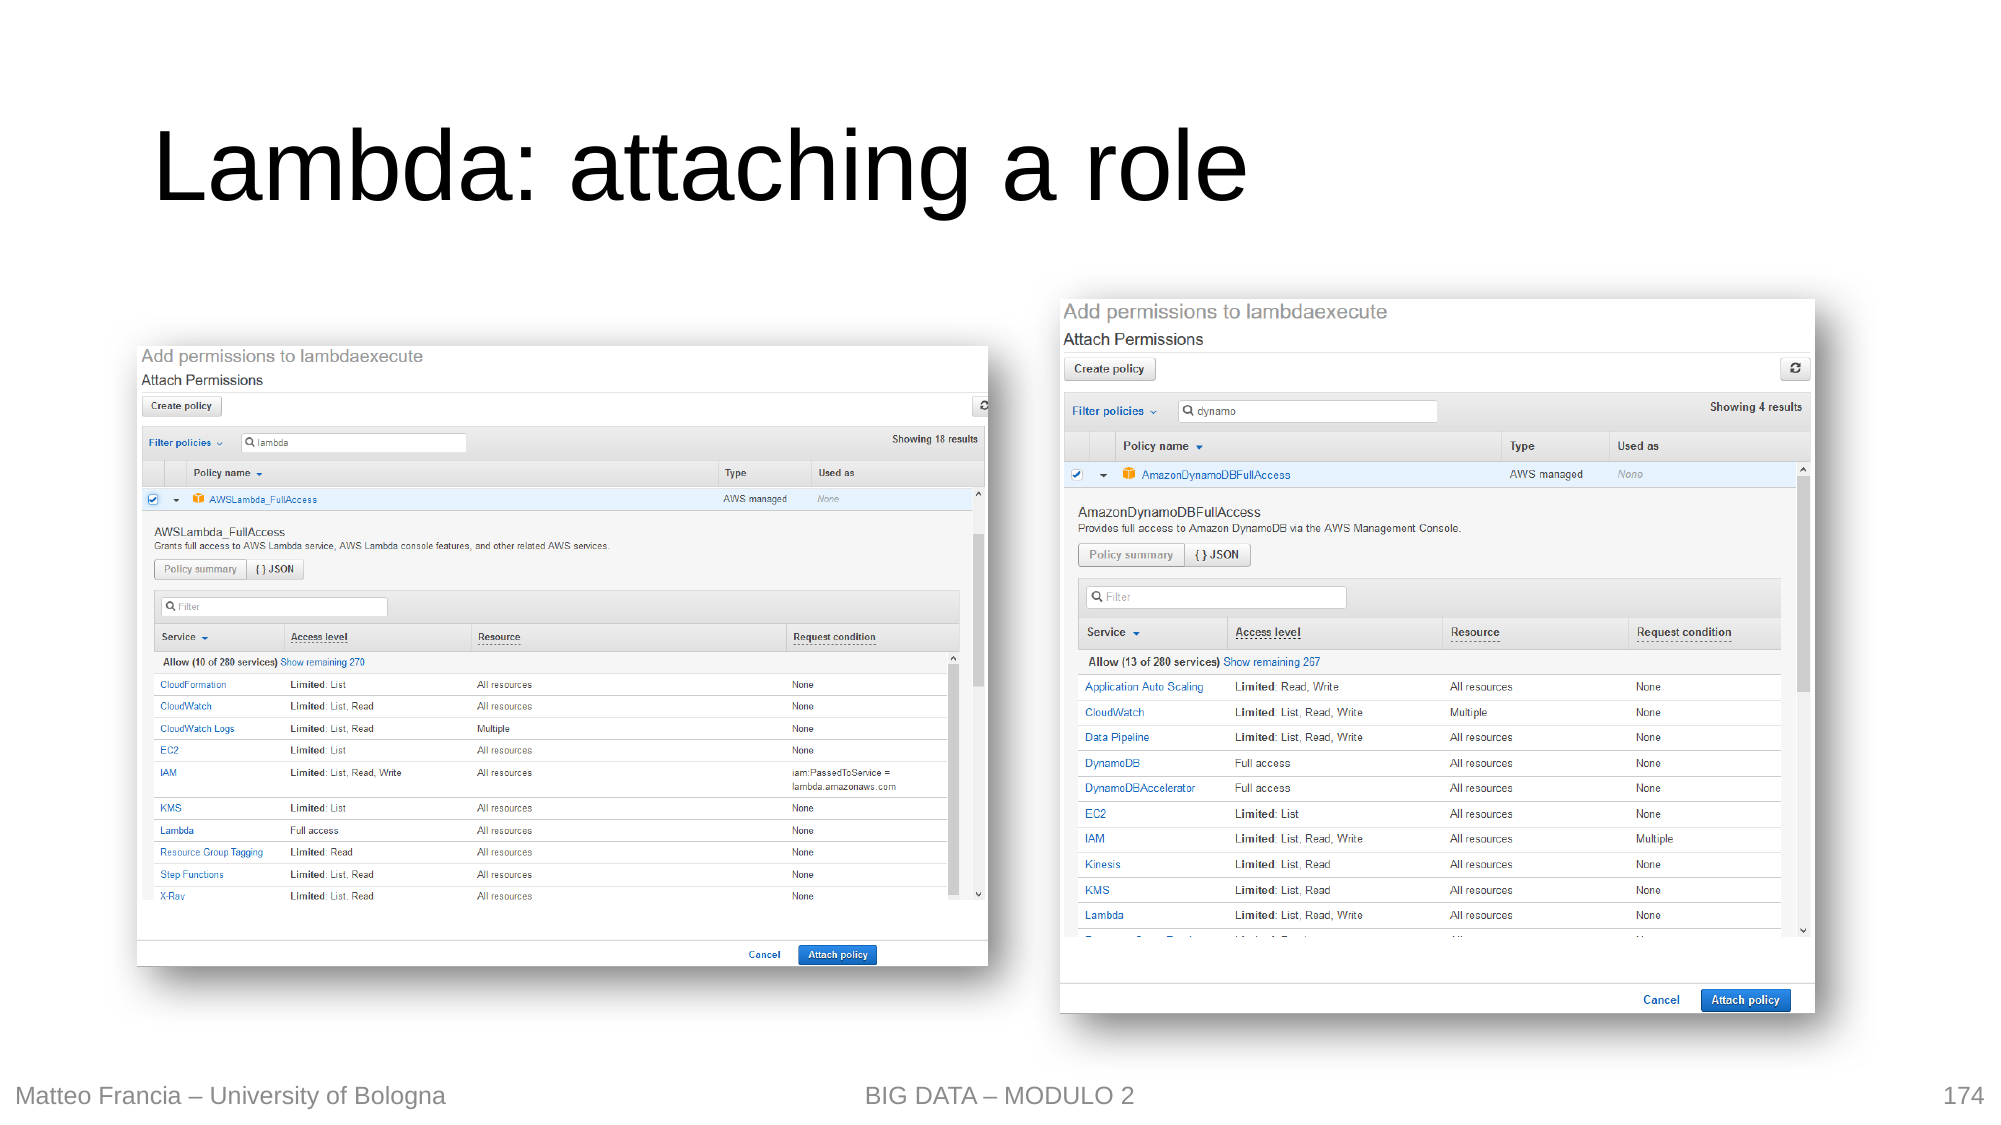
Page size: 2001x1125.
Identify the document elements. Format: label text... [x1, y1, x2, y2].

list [137, 346, 988, 967]
title Lambda: attaching a role [137, 59, 1863, 278]
footer Matteo Francia – University of Bologna [0, 1065, 466, 1125]
slide_number 174 [1550, 1065, 2000, 1125]
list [1060, 299, 1815, 1014]
